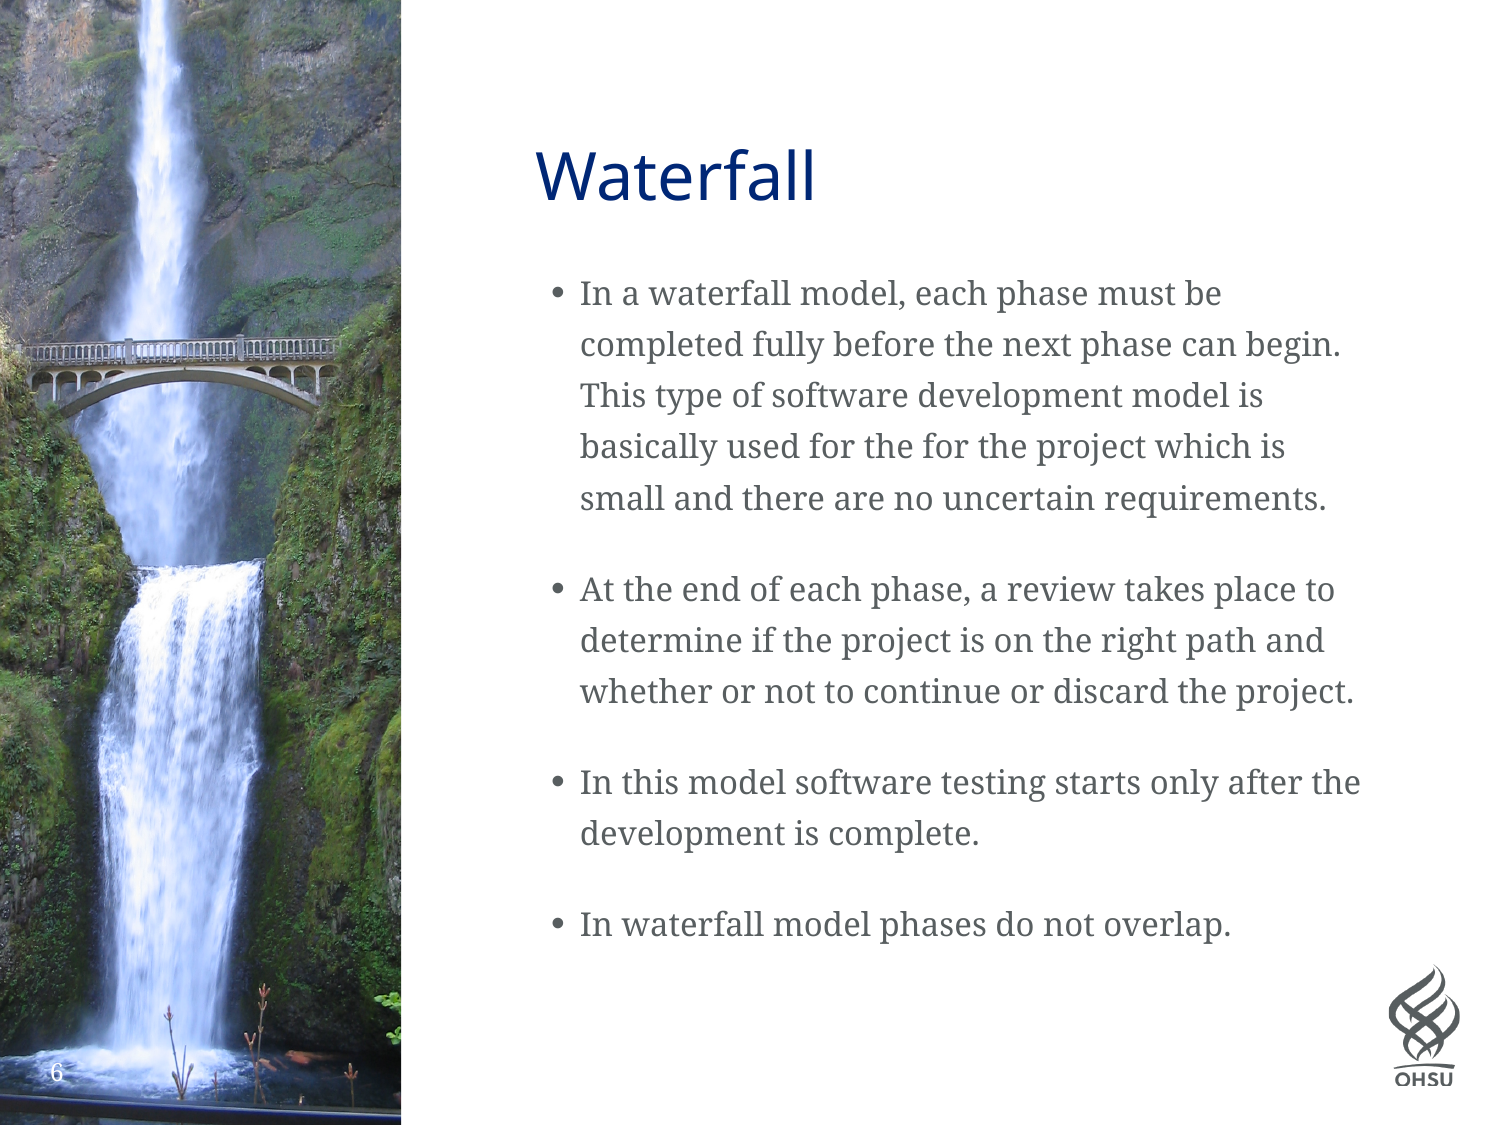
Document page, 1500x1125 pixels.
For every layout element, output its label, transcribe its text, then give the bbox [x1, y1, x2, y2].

picture [0, 0, 402, 1125]
list In a waterfall model, each phase must be completed fully before the next phase can begin. This type of software development model is basically used for the for the project which is small and there are no uncertain requirements. At the end of each phase, a review takes place to determine if the project is on the right path and whether or not to continue or discard the project. In this model software testing starts only after the development is complete. In waterfall model phases do not overlap. [520, 252, 1391, 961]
title Waterfall [520, 111, 1418, 236]
